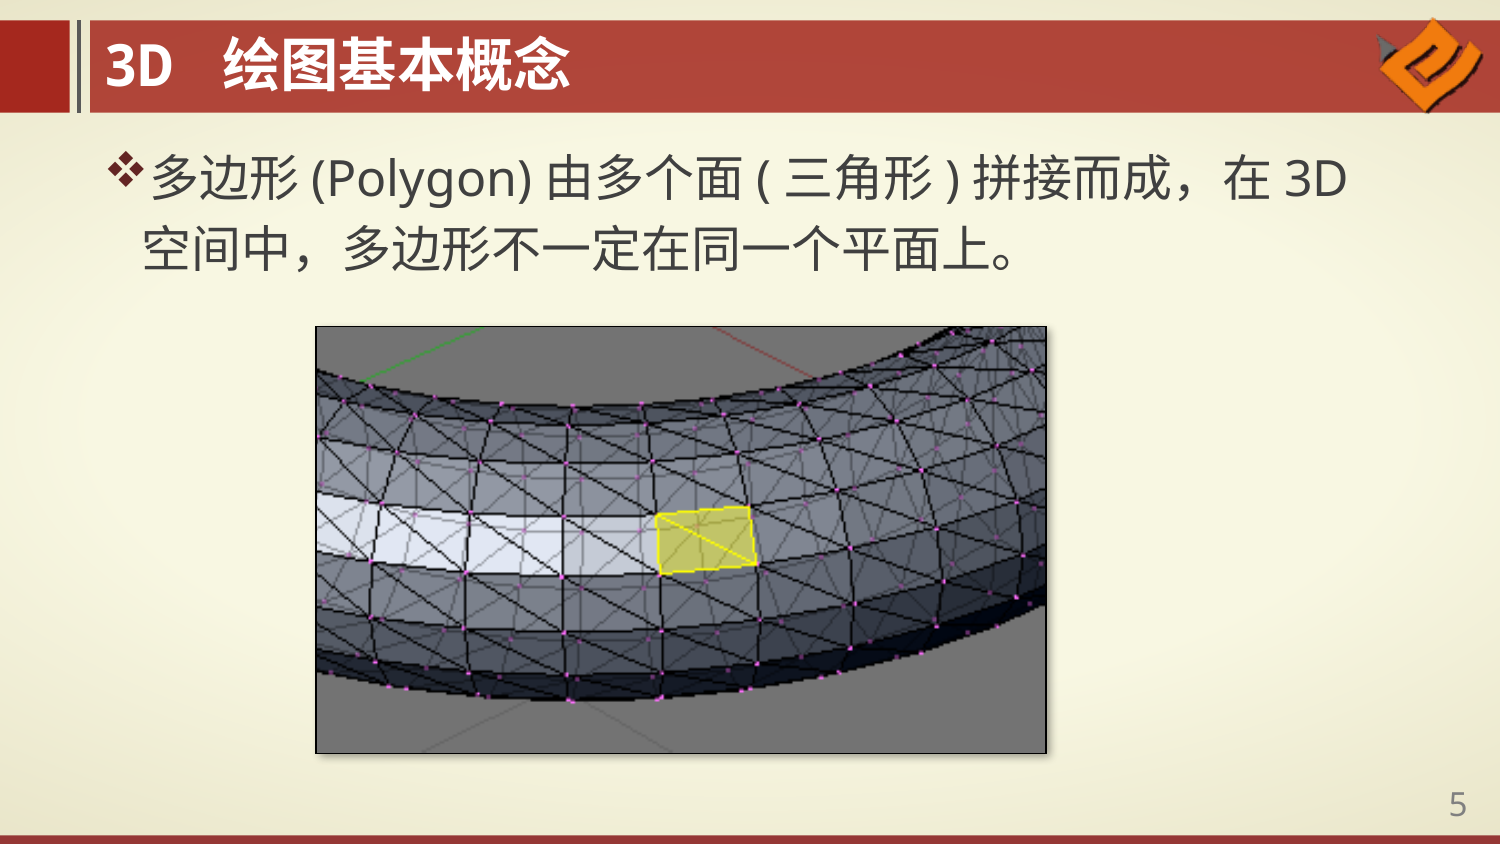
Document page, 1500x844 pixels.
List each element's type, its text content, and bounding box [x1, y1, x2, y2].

picture [0, 0, 1500, 835]
text_box 多边形(Polygon)由多个面(三角形)拼接而成，在3D空间中，多边形不一定在同一个平面上。 [88, 126, 1412, 351]
text_box 3D 绘图基本概念 [88, 20, 1046, 105]
